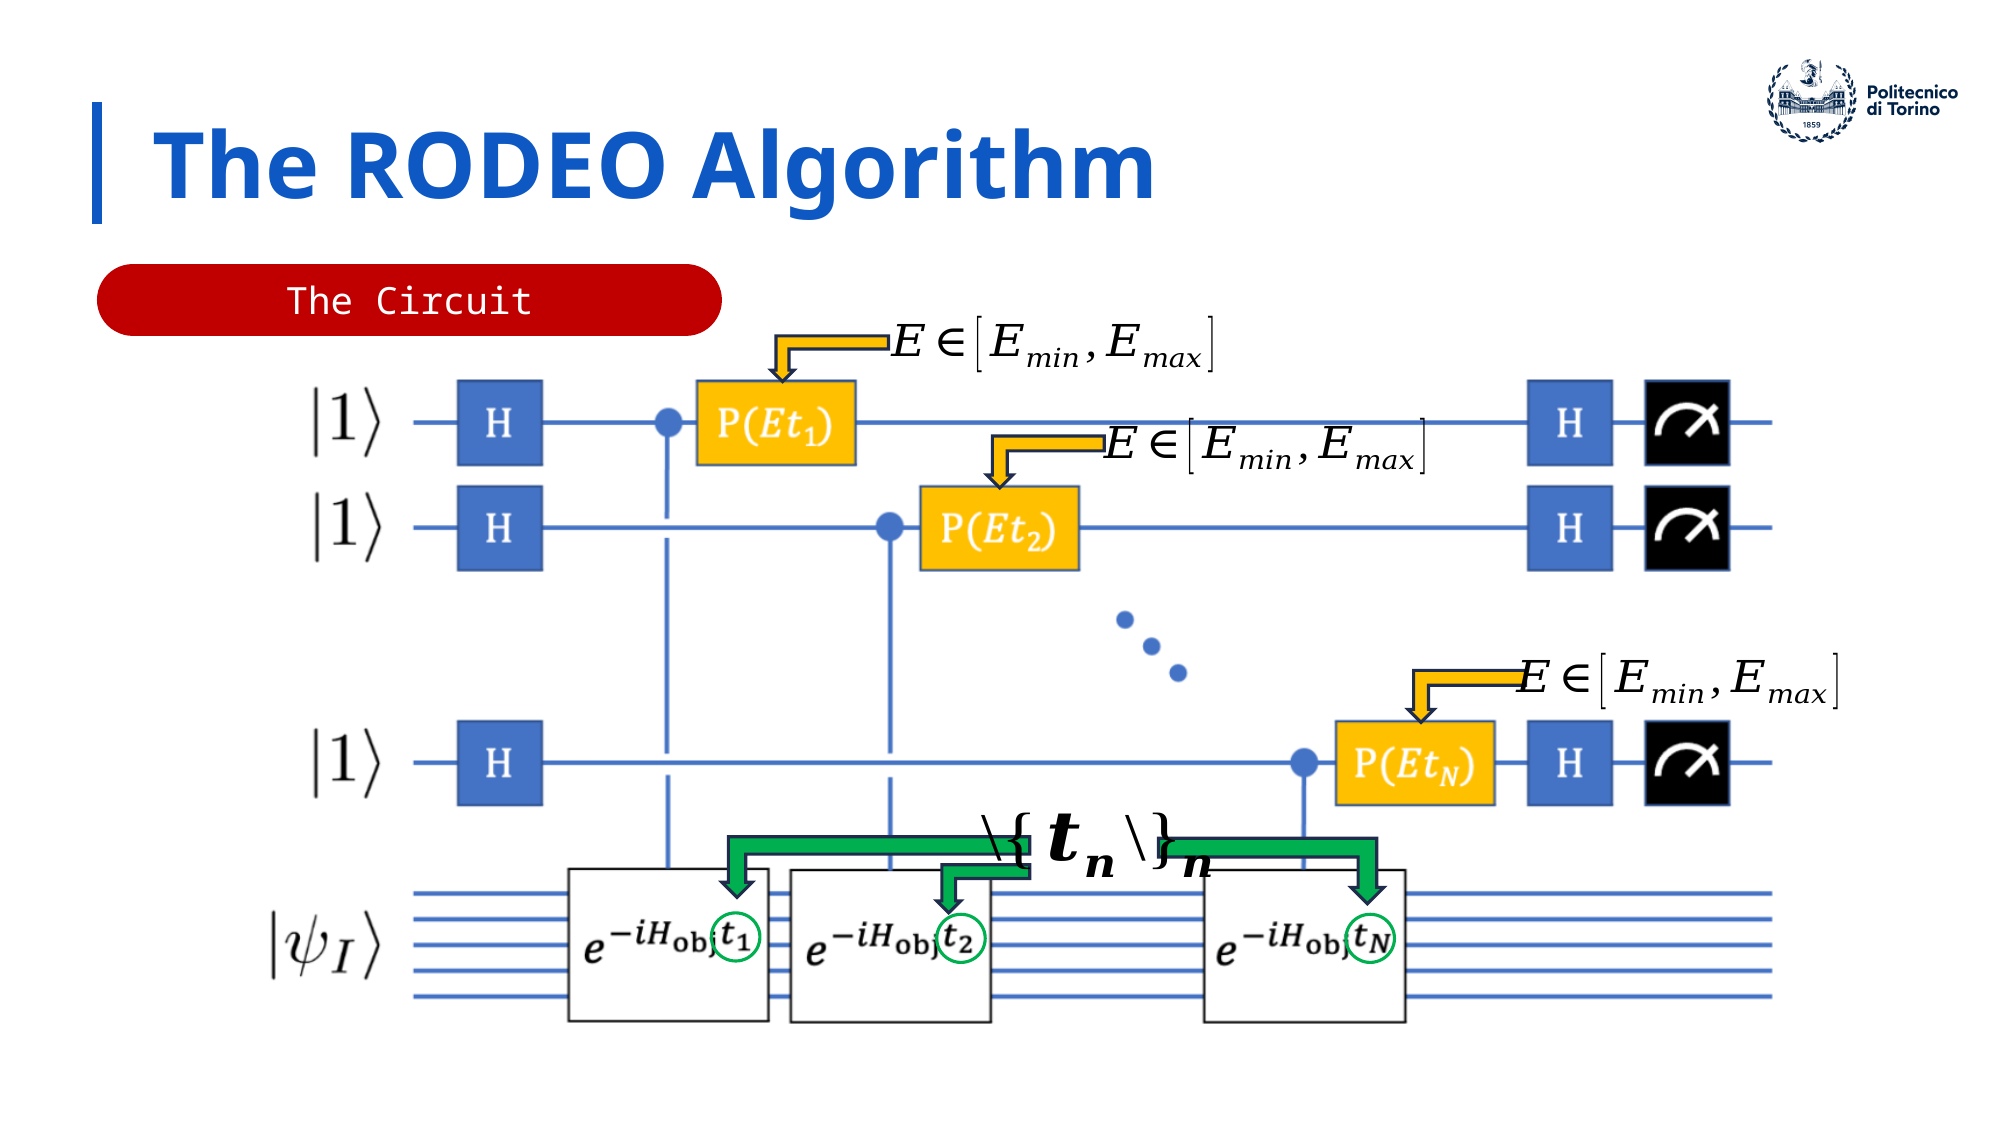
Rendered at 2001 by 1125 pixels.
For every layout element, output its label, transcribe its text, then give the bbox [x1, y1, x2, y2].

title The RODEO Algorithm [137, 59, 1863, 278]
picture [235, 354, 1805, 1039]
text_box [774, 334, 891, 354]
text_box The Circuit [95, 262, 724, 338]
picture [1767, 58, 1958, 143]
